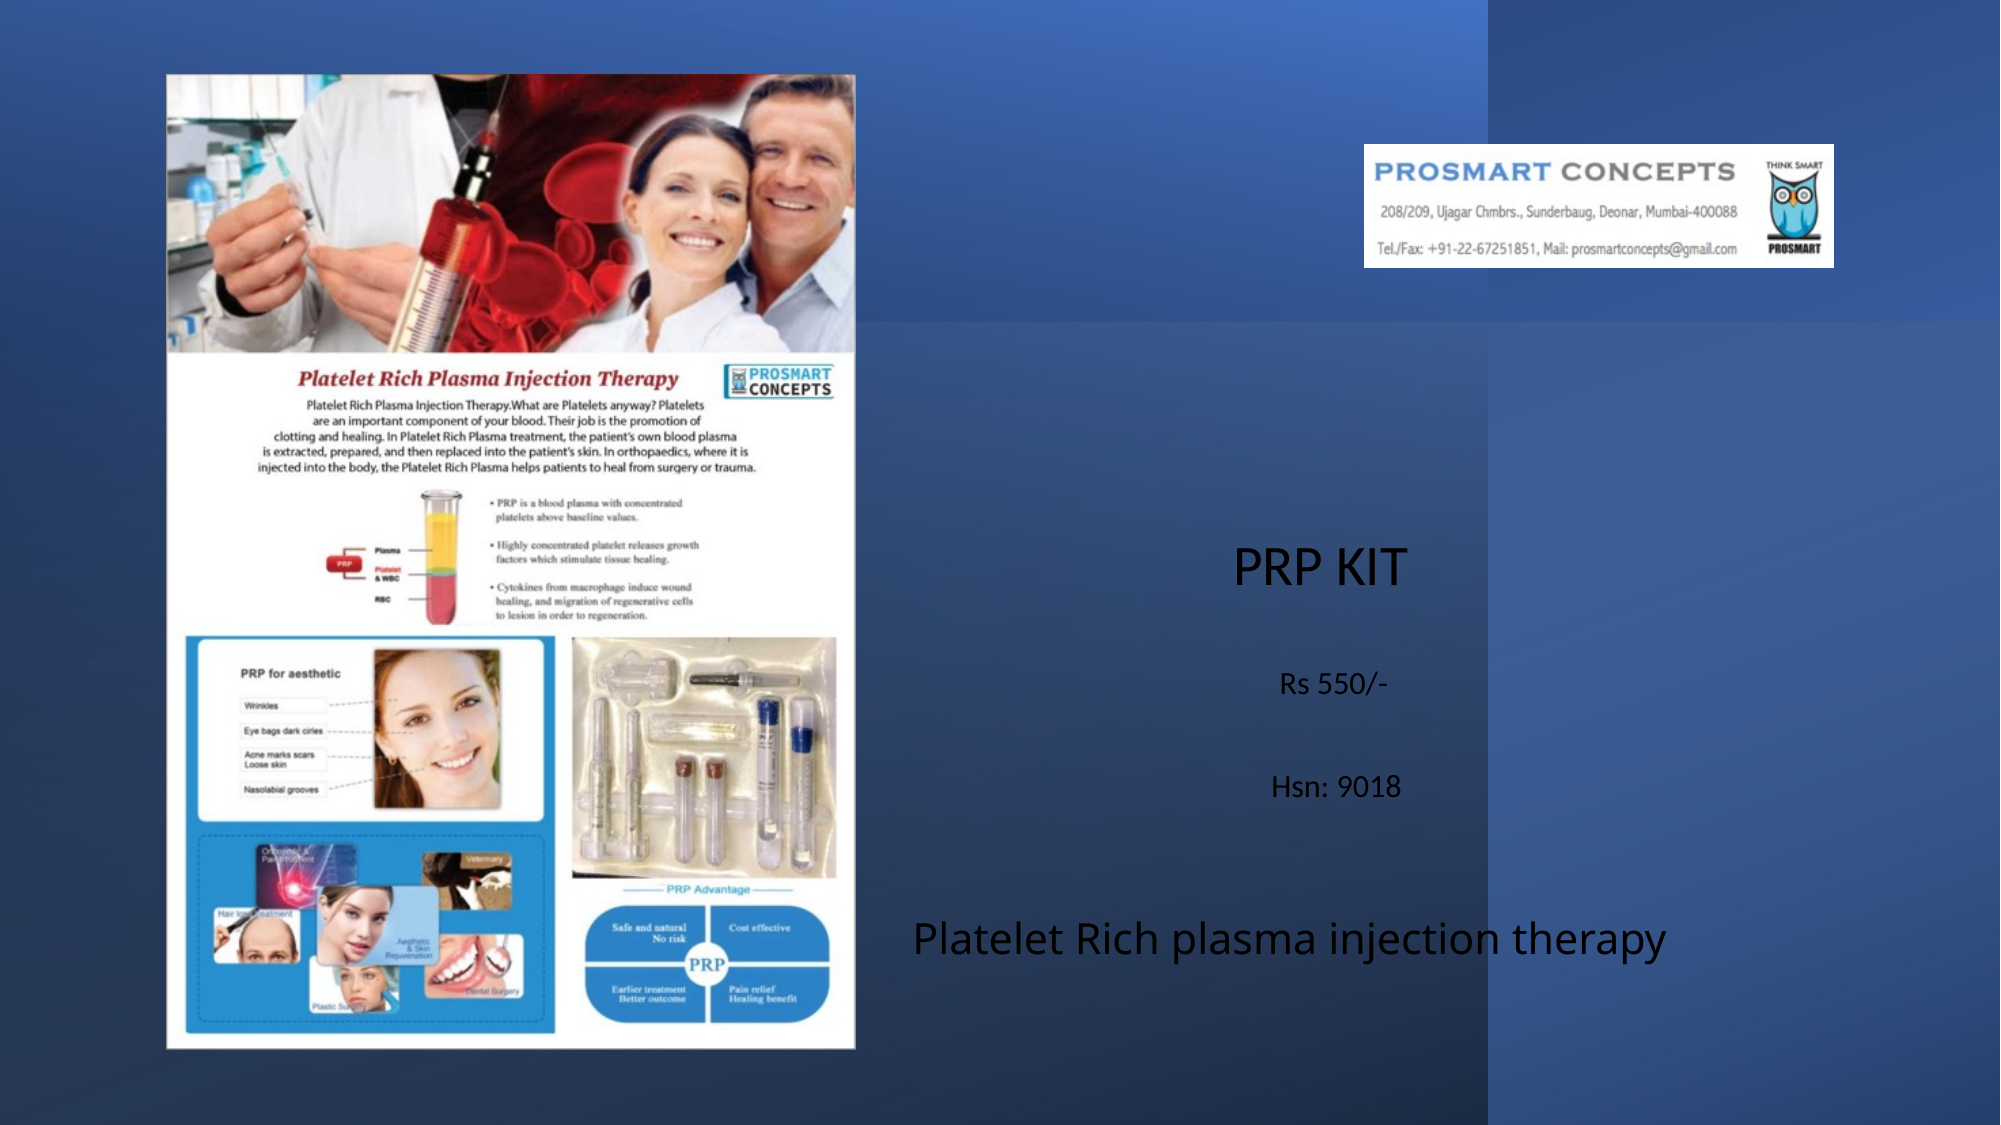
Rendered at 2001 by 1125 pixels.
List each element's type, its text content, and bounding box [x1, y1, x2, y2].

text_box Hsn: 9018 [1263, 757, 1496, 812]
text_box [1490, 0, 2000, 320]
text_box [0, 0, 1490, 320]
text_box Platelet Rich plasma injection therapy [875, 904, 1705, 972]
text_box Rs 550/- [1271, 654, 1411, 709]
text_box [0, 320, 2000, 1125]
picture [1364, 144, 1834, 269]
picture [166, 74, 856, 1051]
text_box PRP KIT [1225, 520, 1458, 605]
